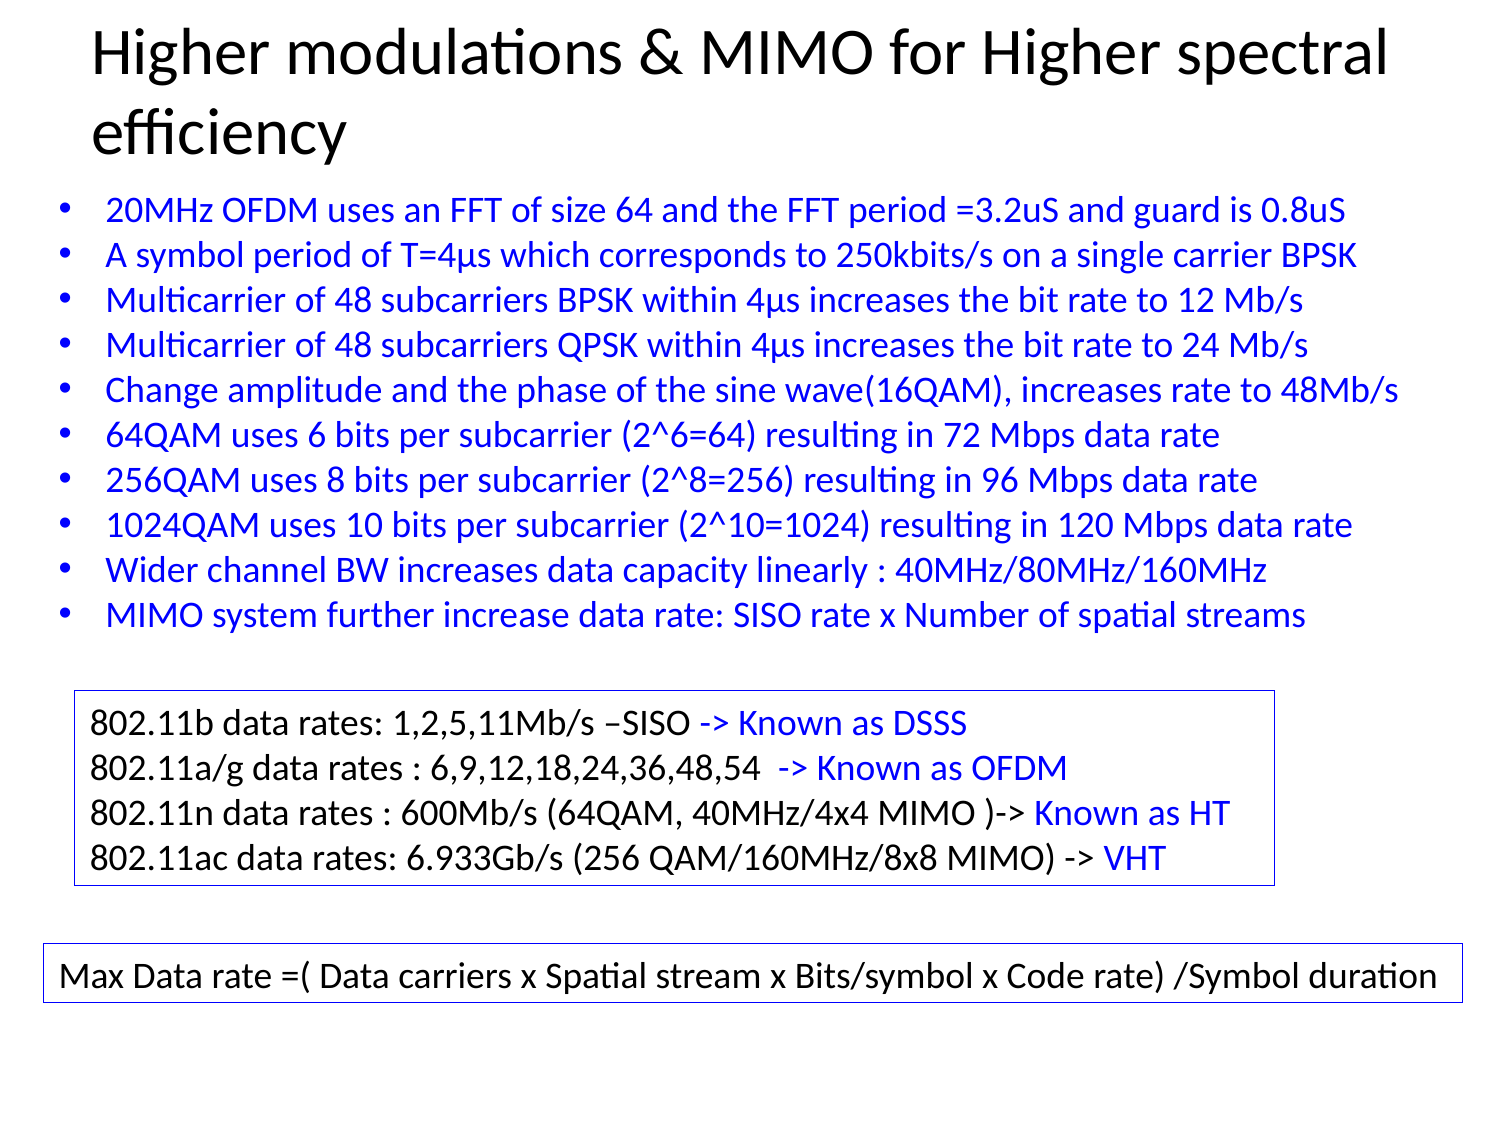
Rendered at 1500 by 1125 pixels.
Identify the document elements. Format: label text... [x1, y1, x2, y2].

text_box Max Data rate =( Data carriers x Spatial stream x Bits/symbol x Code rate) /Symbol duration [43, 943, 1463, 1003]
text_box 20MHz OFDM uses an FFT of size 64 and the FFT period =3.2uS and guard is 0.8uS A symbol period of T=4μs which corresponds to 250kbits/s on a single carrier BPSK Multicarrier of 48 subcarriers BPSK within 4μs increases the bit rate to 12 Mb/s Multicarrier of 48 subcarriers QPSK within 4μs increases the bit rate to 24 Mb/s Change amplitude and the phase of the sine wave(16QAM), increases rate to 48Mb/s 64QAM uses 6 bits per subcarrier (2^6=64) resulting in 72 Mbps data rate 256QAM uses 8 bits per subcarrier (2^8=256) resulting in 96 Mbps data rate 1024QAM uses 10 bits per subcarrier (2^10=1024) resulting in 120 Mbps data rate Wider channel BW increases data capacity linearly : 40MHz/80MHz/160MHz MIMO system further increase data rate: SISO rate x Number of spatial streams [43, 177, 1457, 643]
text_box 802.11b data rates: 1,2,5,11Mb/s –SISO -> Known as DSSS 802.11a/g data rates : 6,9,12,18,24,36,48,54 -> Known as OFDM 802.11n data rates : 600Mb/s (64QAM, 40MHz/4x4 MIMO )-> Known as HT 802.11ac data rates: 6.933Gb/s (256 QAM/160MHz/8x8 MIMO) -> VHT [74, 690, 1275, 886]
text_box Higher modulations & MIMO for Higher spectral efficiency [76, 0, 1489, 176]
